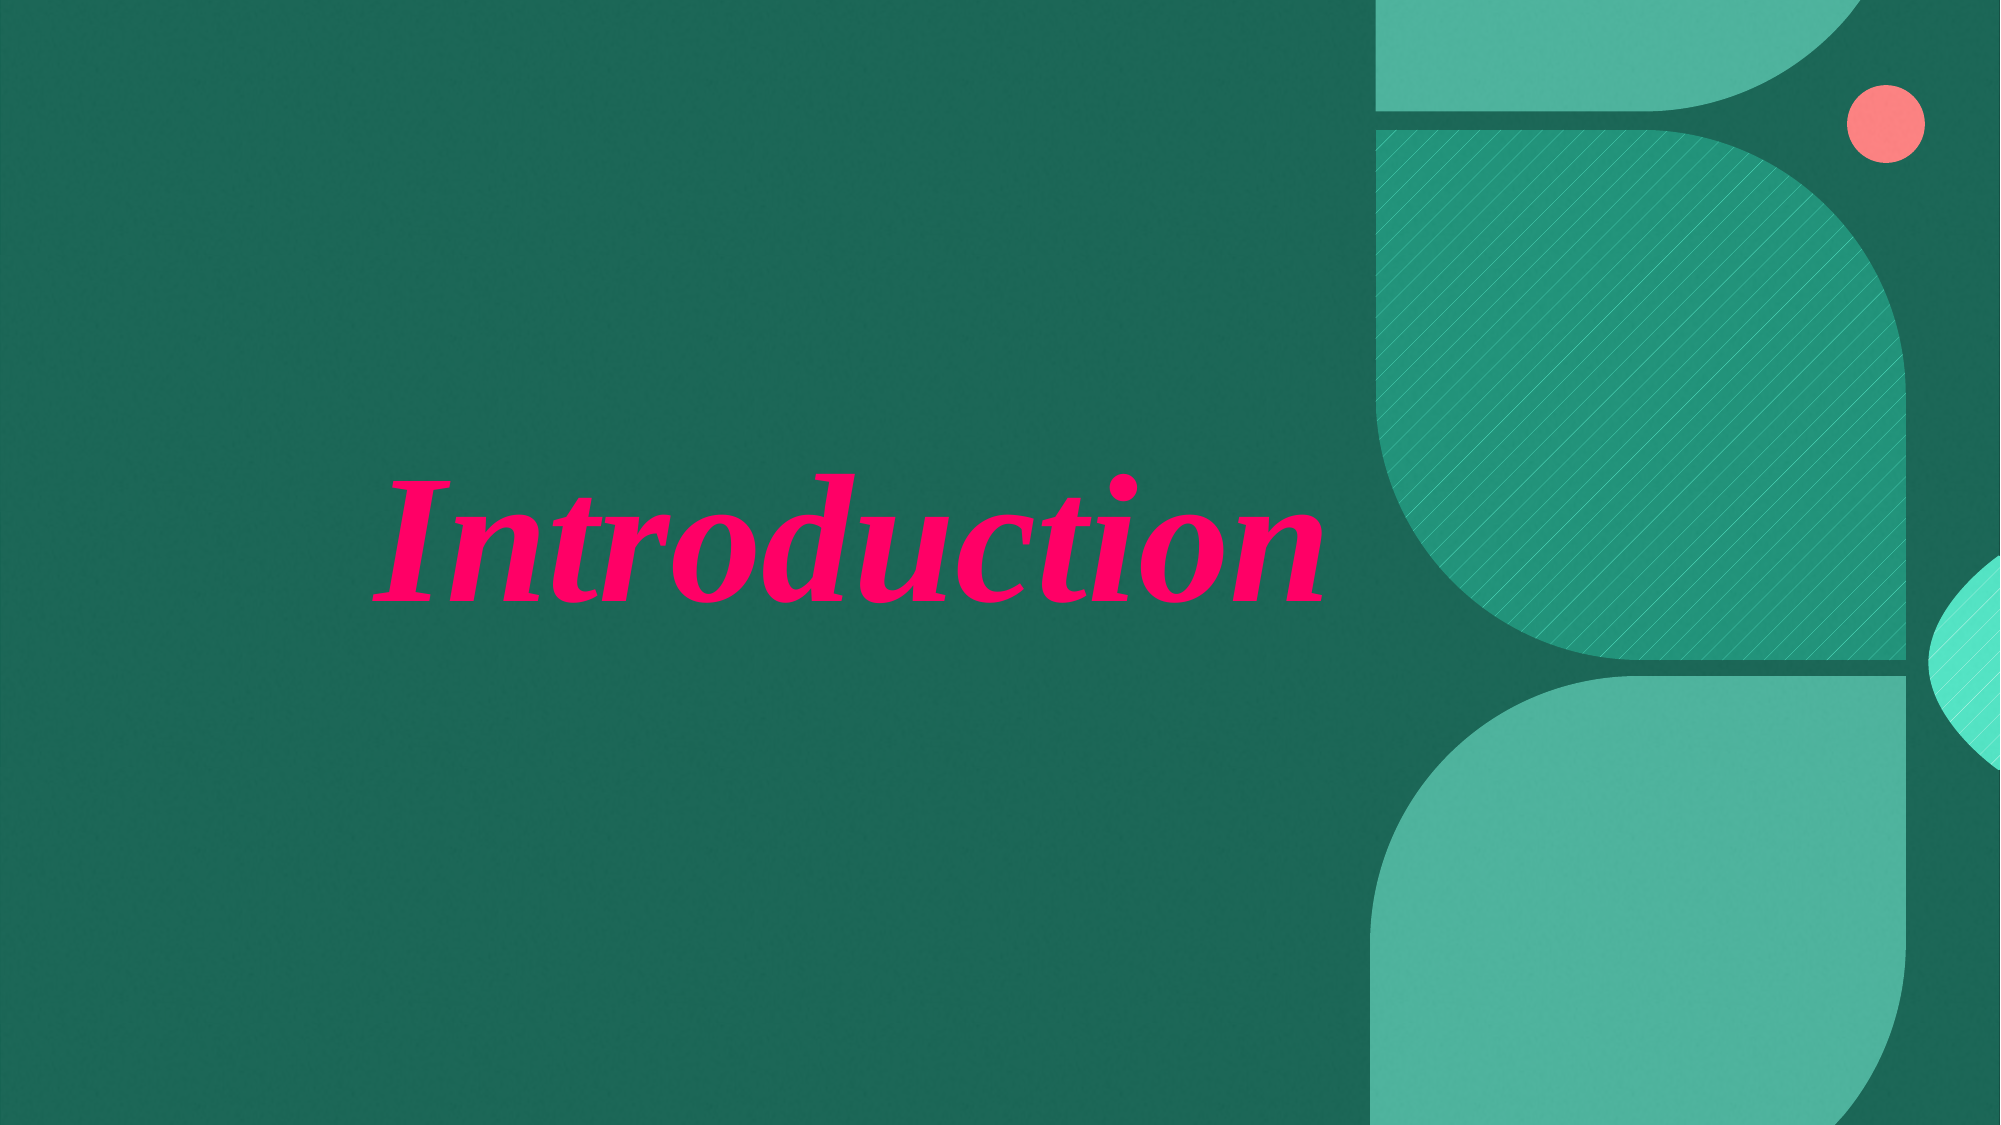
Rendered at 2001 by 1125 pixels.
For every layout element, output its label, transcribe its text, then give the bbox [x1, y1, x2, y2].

text_box Introduction [359, 410, 1348, 646]
